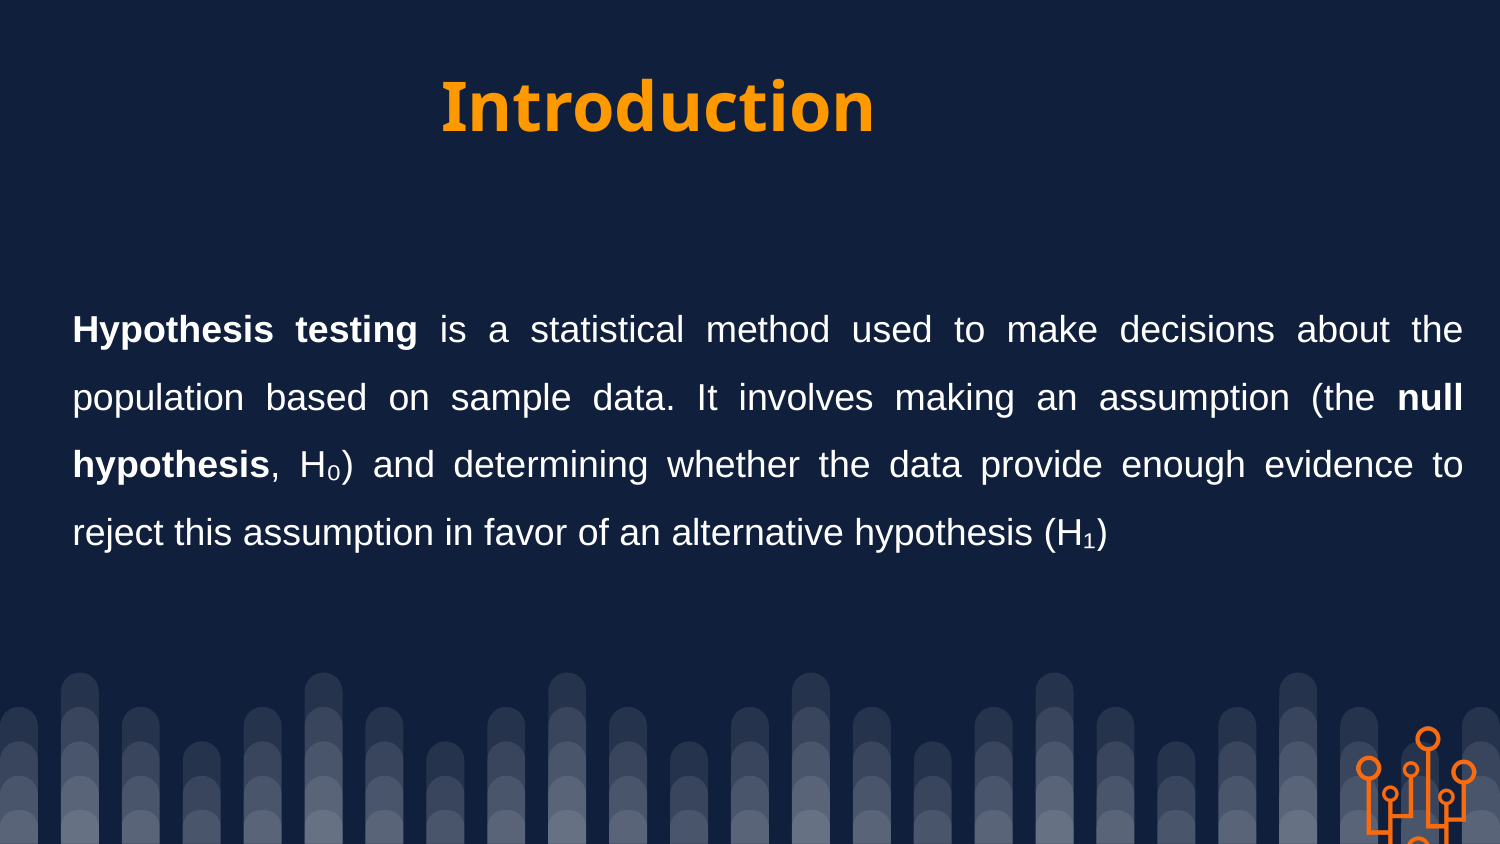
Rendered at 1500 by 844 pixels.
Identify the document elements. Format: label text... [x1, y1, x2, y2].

title Introduction [137, 114, 1182, 165]
text_box Hypothesis testing is a statistical method used to make decisions about the population based on sample data. It involves making an assumption (the null hypothesis, H₀) and determining whether the data provide enough evidence to reject this assumption in favor of an alternative hypothesis (H₁) [57, 165, 1479, 568]
picture [1344, 719, 1482, 844]
